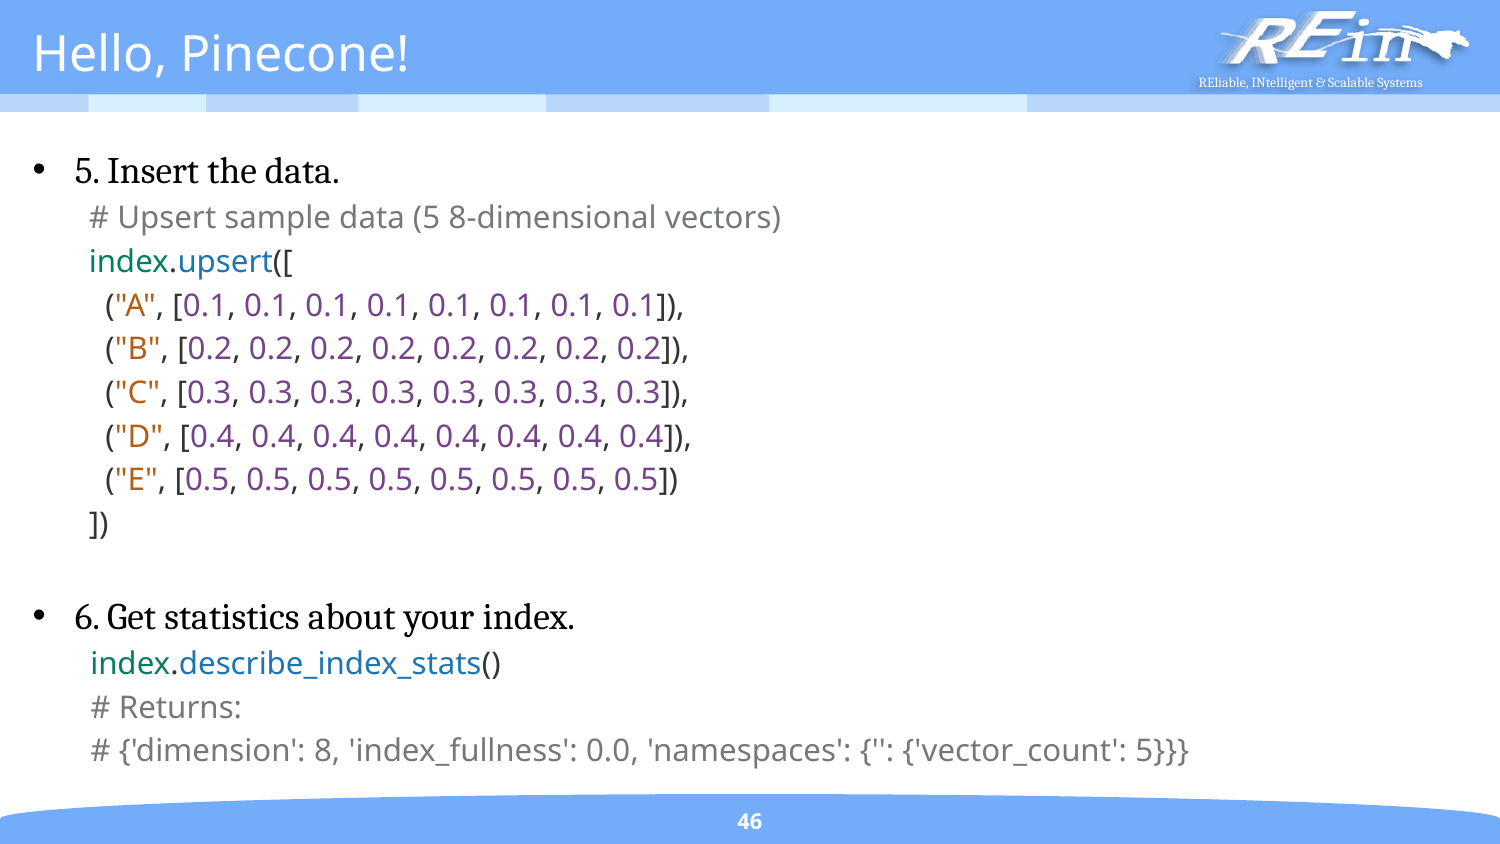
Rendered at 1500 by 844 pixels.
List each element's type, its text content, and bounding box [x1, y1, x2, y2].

title Hello, Pinecone! [17, 17, 1136, 86]
list 5. Insert the data. # Upsert sample data (5 8-dimensional vectors) index.upsert([ ("A", [0.1, 0.1, 0.1, 0.1, 0.1, 0.1, 0.1, 0.1]), ("B", [0.2, 0.2, 0.2, 0.2, 0.2, 0.2, 0.2, 0.2]), ("C", [0.3, 0.3, 0.3, 0.3, 0.3, 0.3, 0.3, 0.3]), ("D", [0.4, 0.4, 0.4, 0.4, 0.4, 0.4, 0.4, 0.4]), ("E", [0.5, 0.5, 0.5, 0.5, 0.5, 0.5, 0.5, 0.5]) ]) 6. Get statistics about your index. index.describe_index_stats() # Returns: # {'dimension': 8, 'index_fullness': 0.0, 'namespaces': {'': {'vector_count': 5}}} [17, 138, 1459, 827]
slide_number 46 [667, 802, 833, 842]
